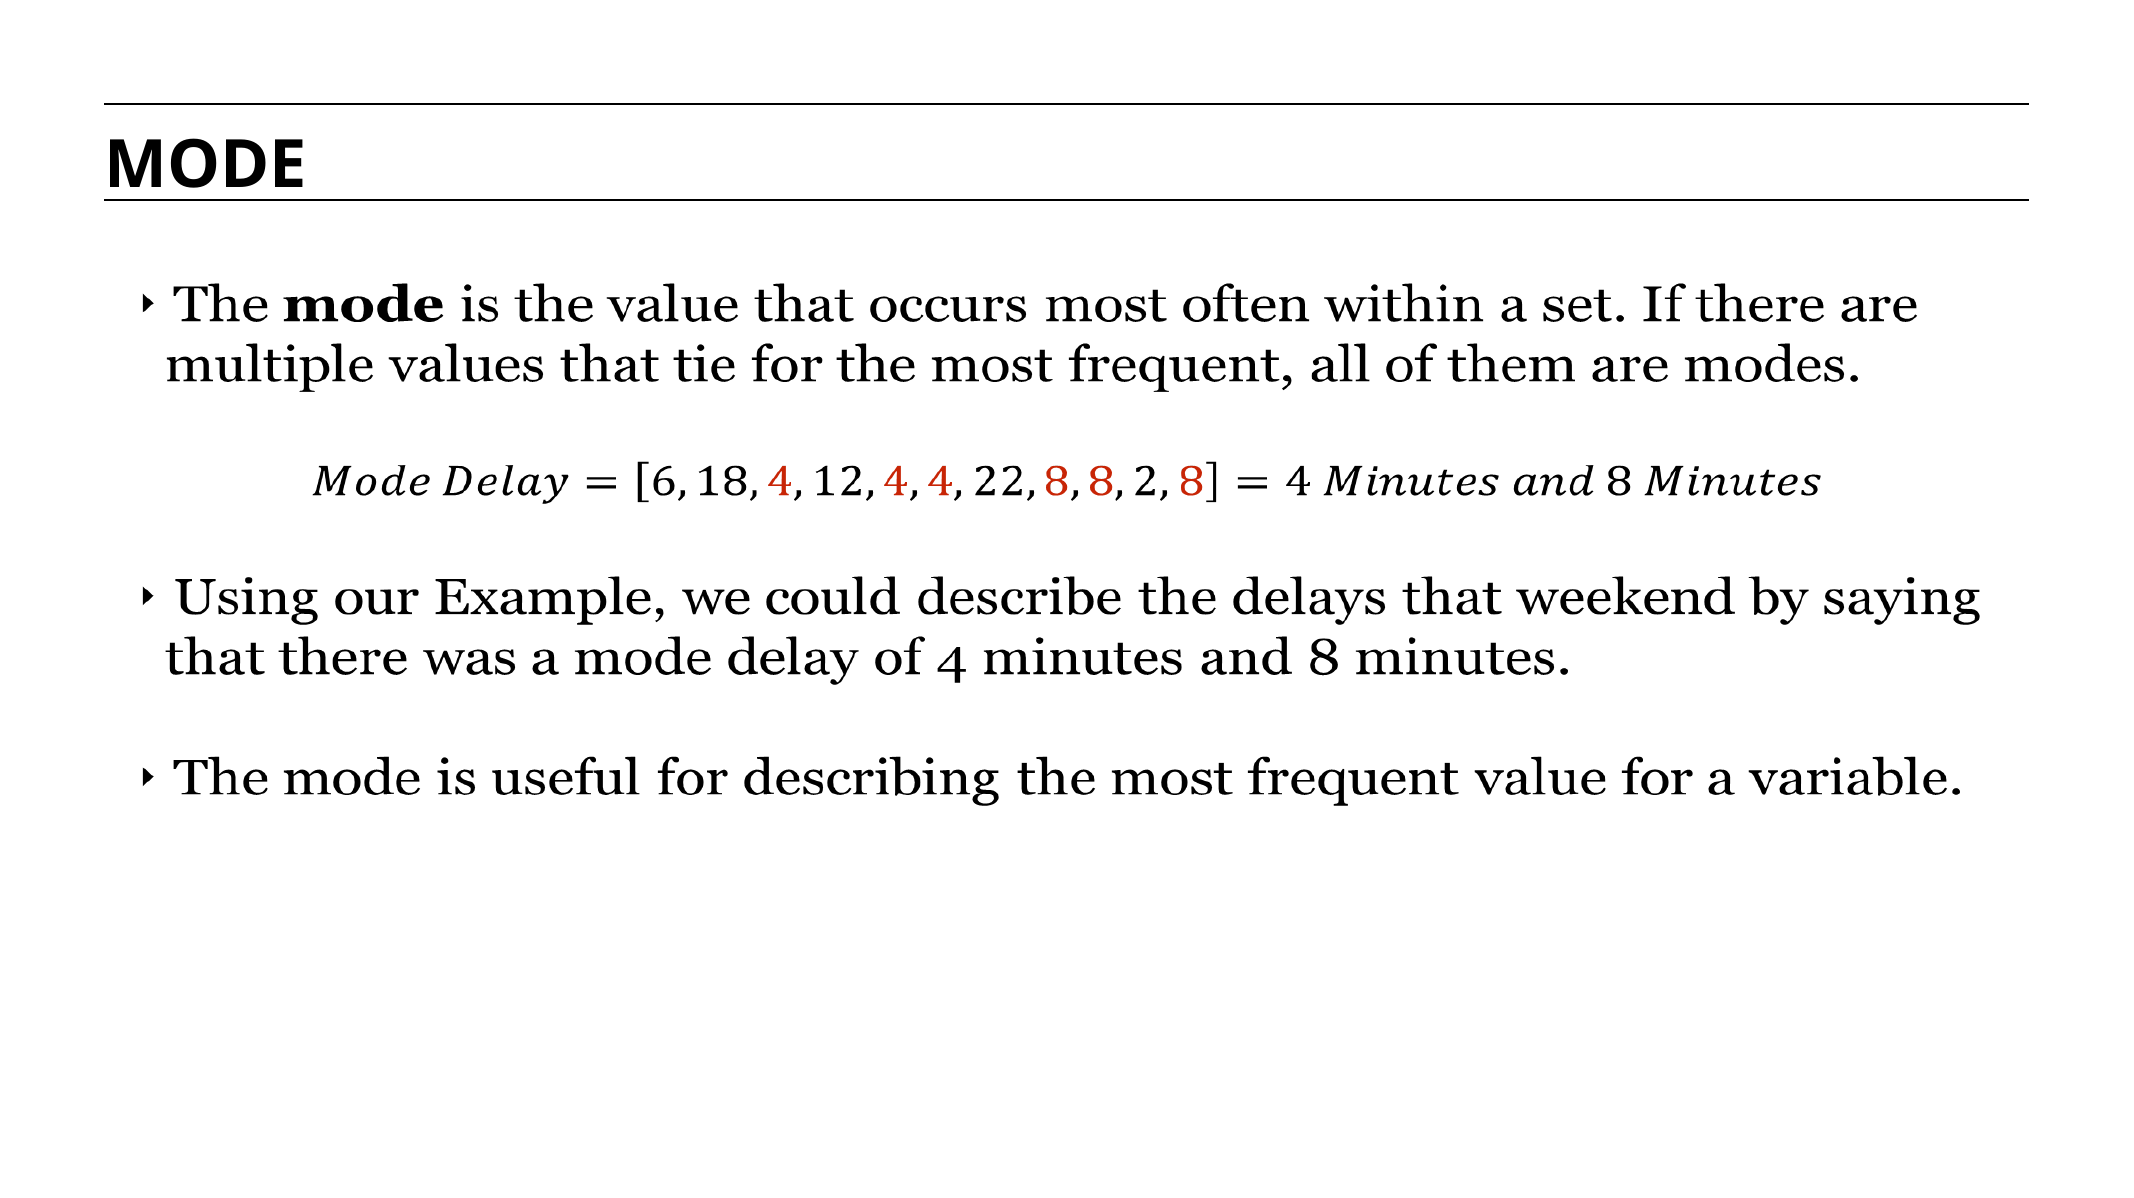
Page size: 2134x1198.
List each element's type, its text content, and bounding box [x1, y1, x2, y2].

text_box MODE [104, 120, 2030, 192]
list [104, 212, 2030, 837]
